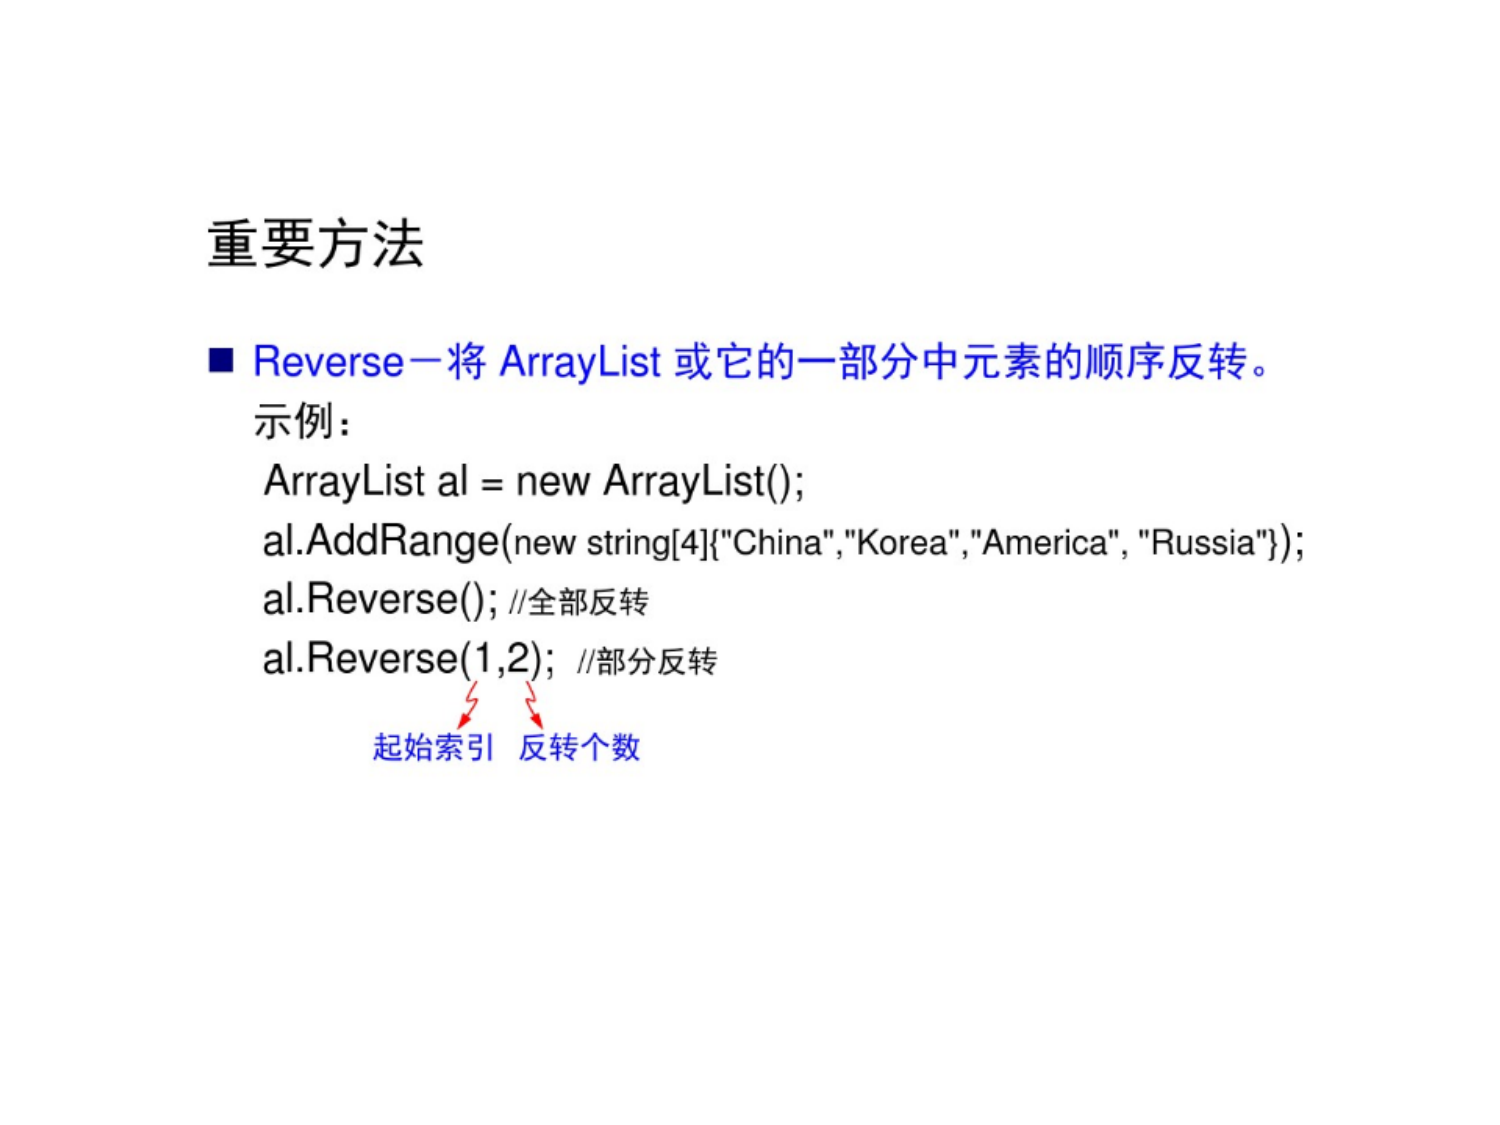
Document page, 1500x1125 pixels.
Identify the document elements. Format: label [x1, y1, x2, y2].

picture [134, 206, 1365, 919]
